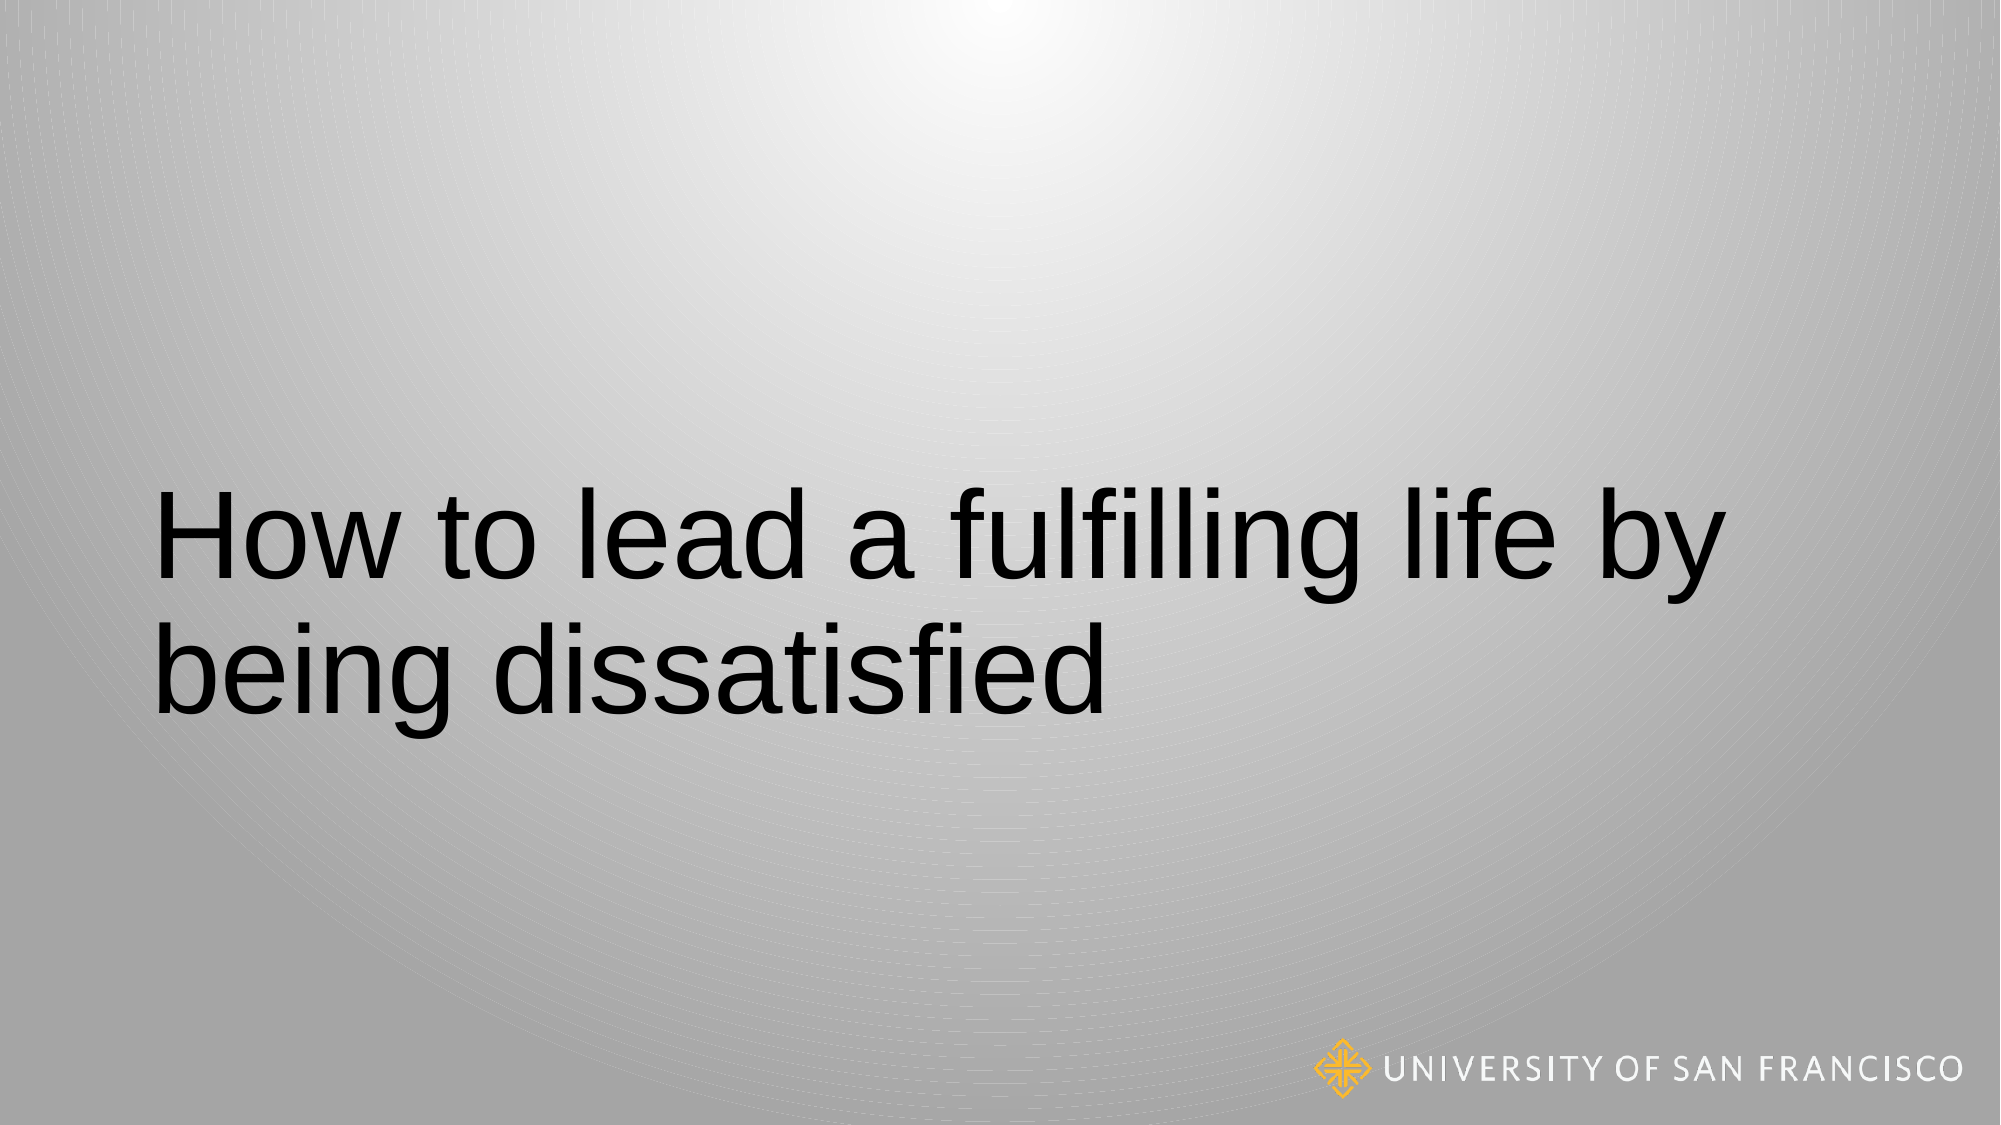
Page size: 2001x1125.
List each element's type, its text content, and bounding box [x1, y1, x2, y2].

title How to lead a fulfilling life by being dissatisfied [136, 280, 1862, 749]
